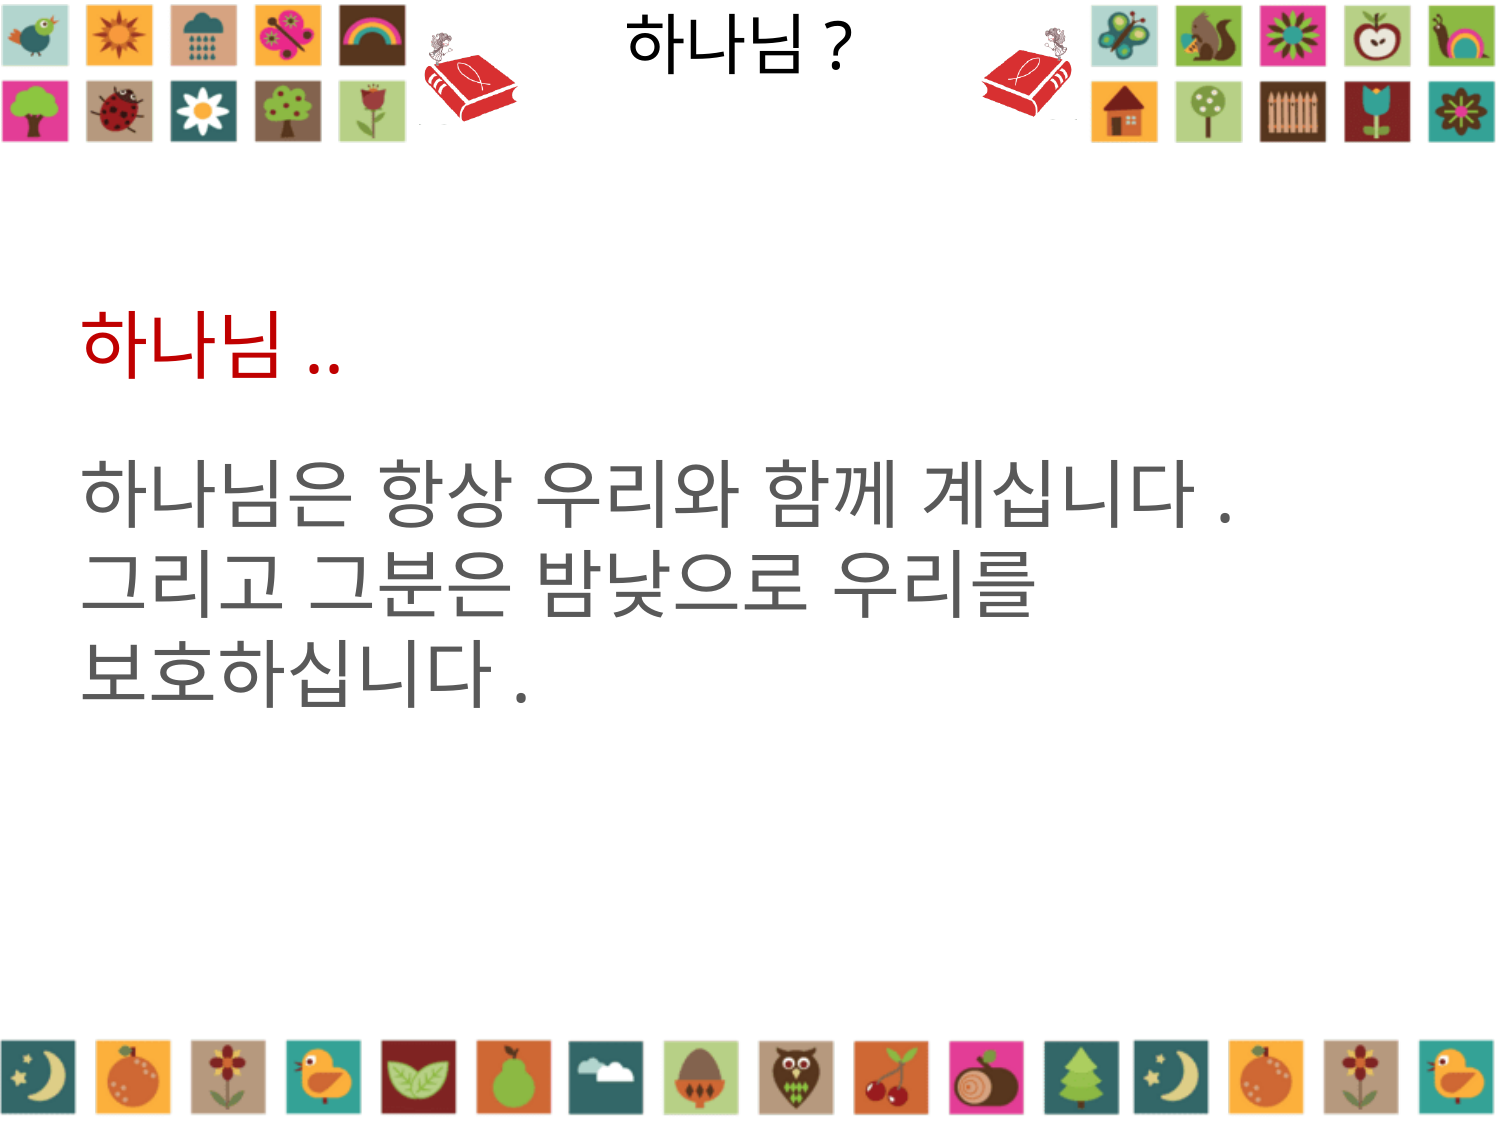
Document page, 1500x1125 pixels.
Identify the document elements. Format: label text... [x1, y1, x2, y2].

picture [950, 3, 1500, 150]
text_box 하나님은 항상 우리와 함께 계십니다. 그리고 그분은 밤낮으로 우리를 보호하십니다. [64, 440, 1412, 725]
picture [0, 3, 550, 150]
text_box 하나님.. [64, 290, 1412, 396]
text_box 하나님? [414, 0, 1080, 91]
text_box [0, 1028, 1500, 1118]
